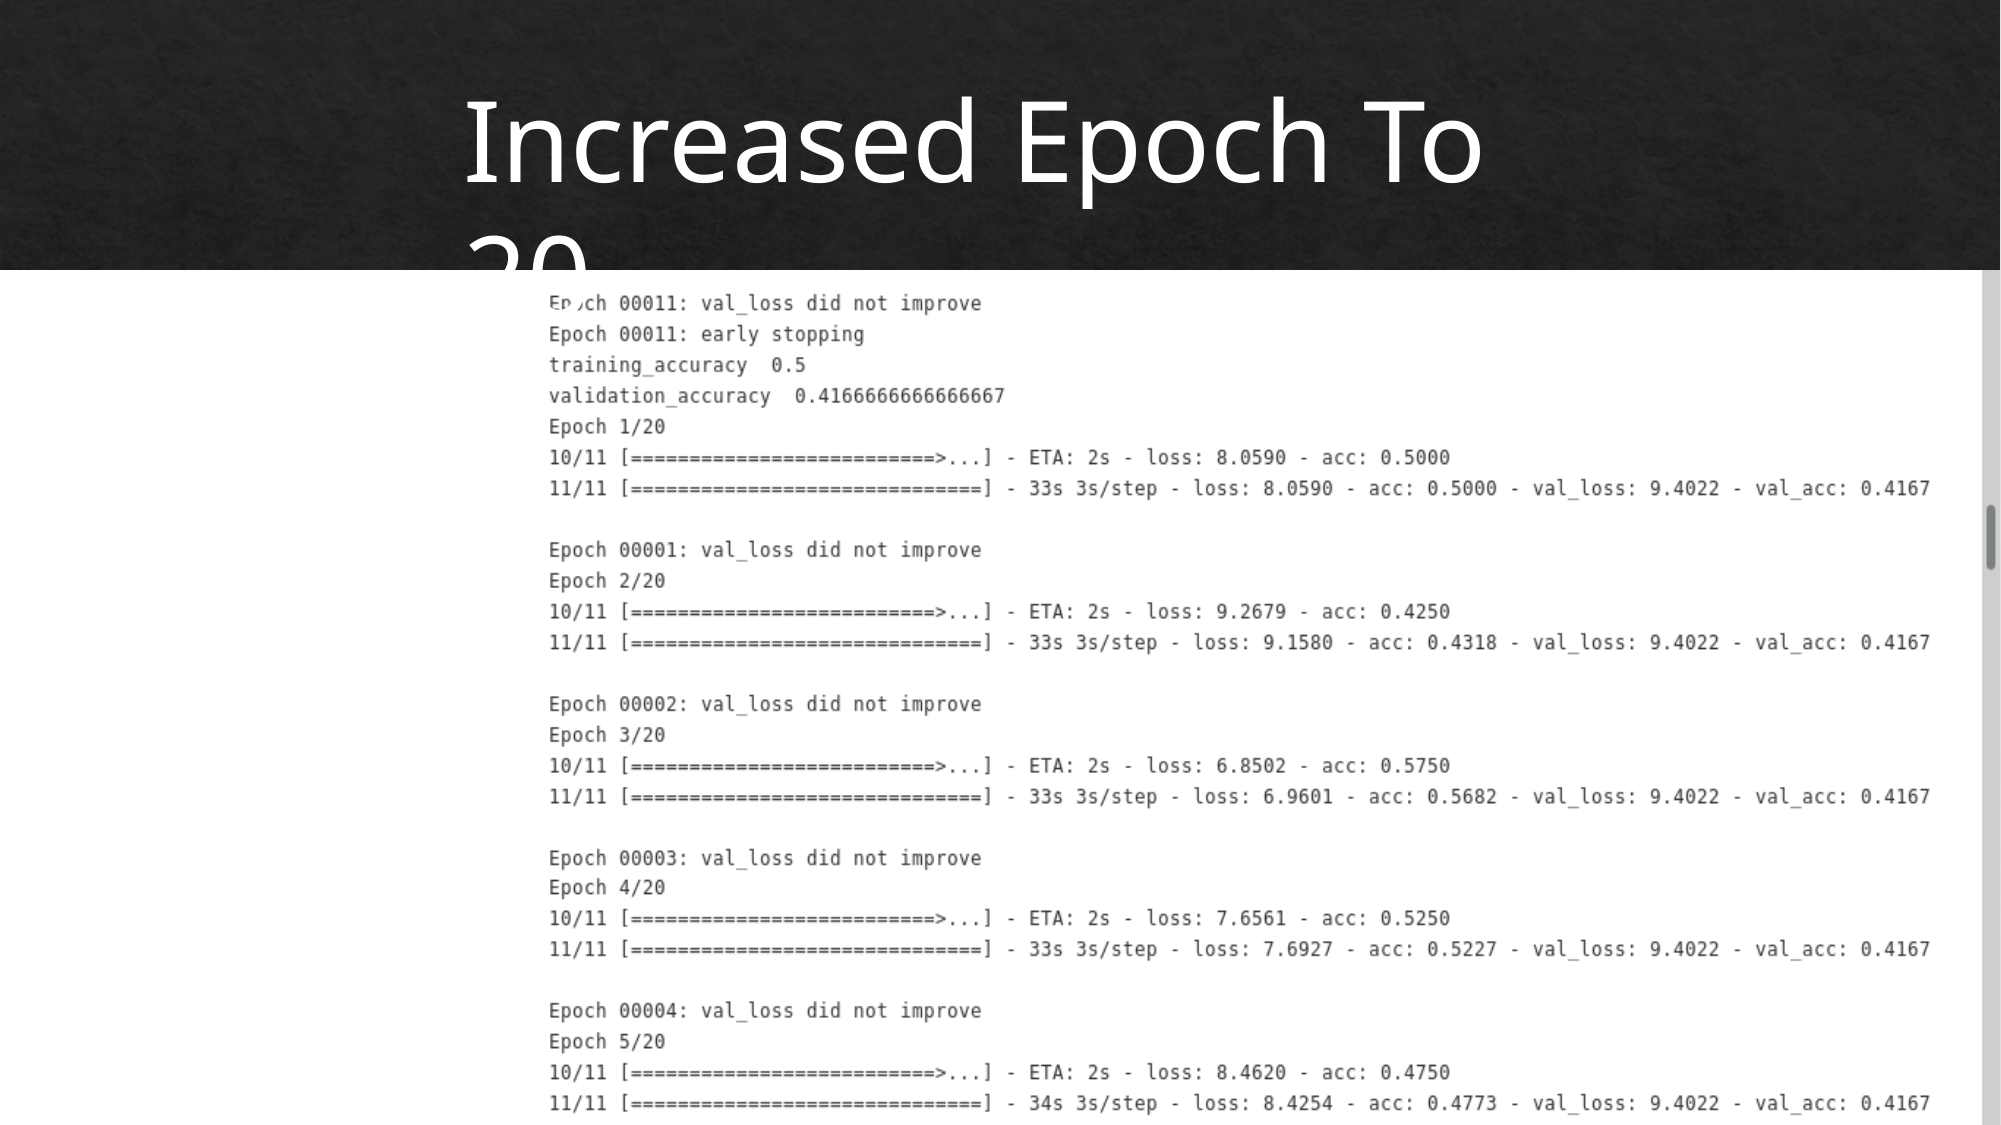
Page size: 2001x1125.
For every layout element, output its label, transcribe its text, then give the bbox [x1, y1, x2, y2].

picture [0, 270, 2000, 1125]
text_box Increased Epoch To 20 [448, 62, 1604, 265]
